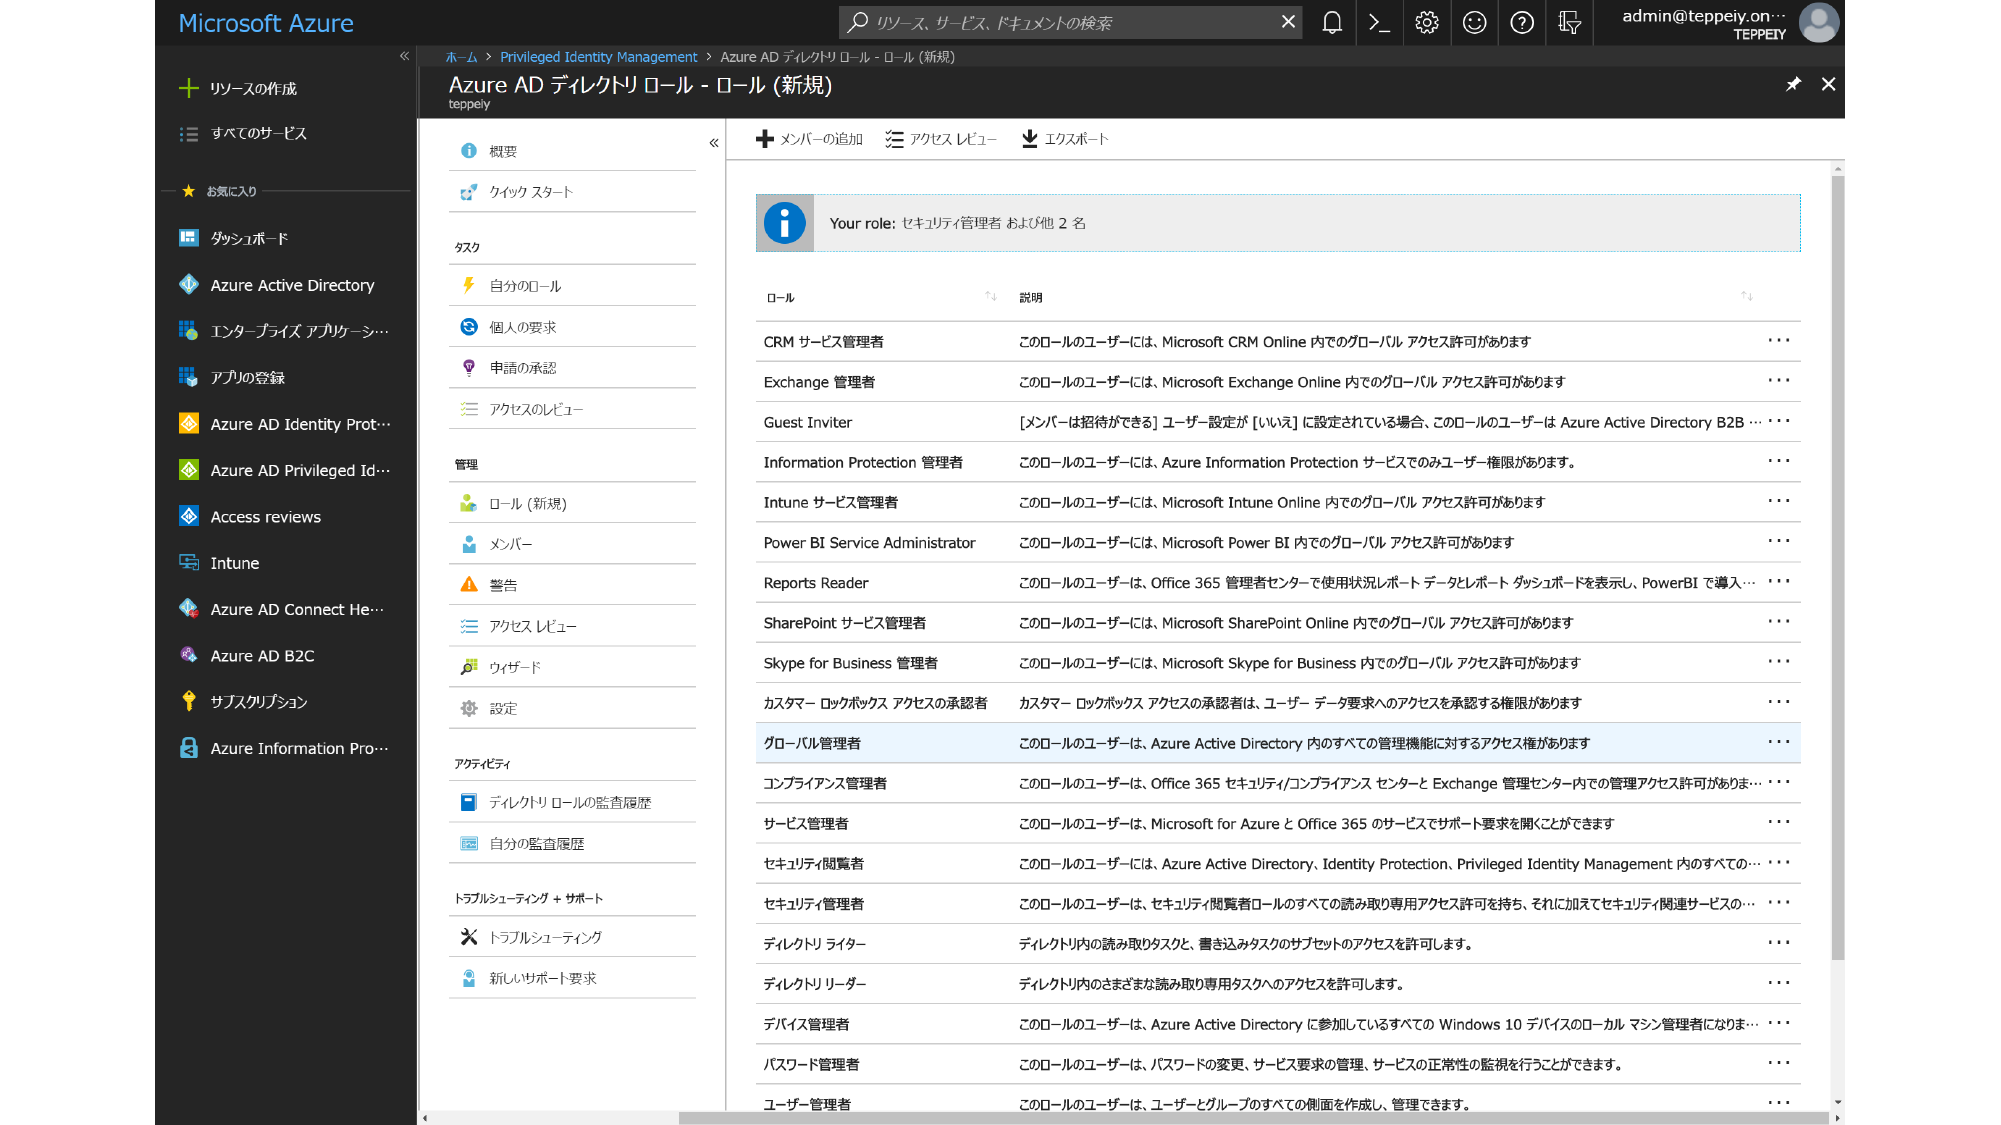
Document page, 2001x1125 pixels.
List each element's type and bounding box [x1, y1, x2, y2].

picture [155, 0, 1845, 1125]
